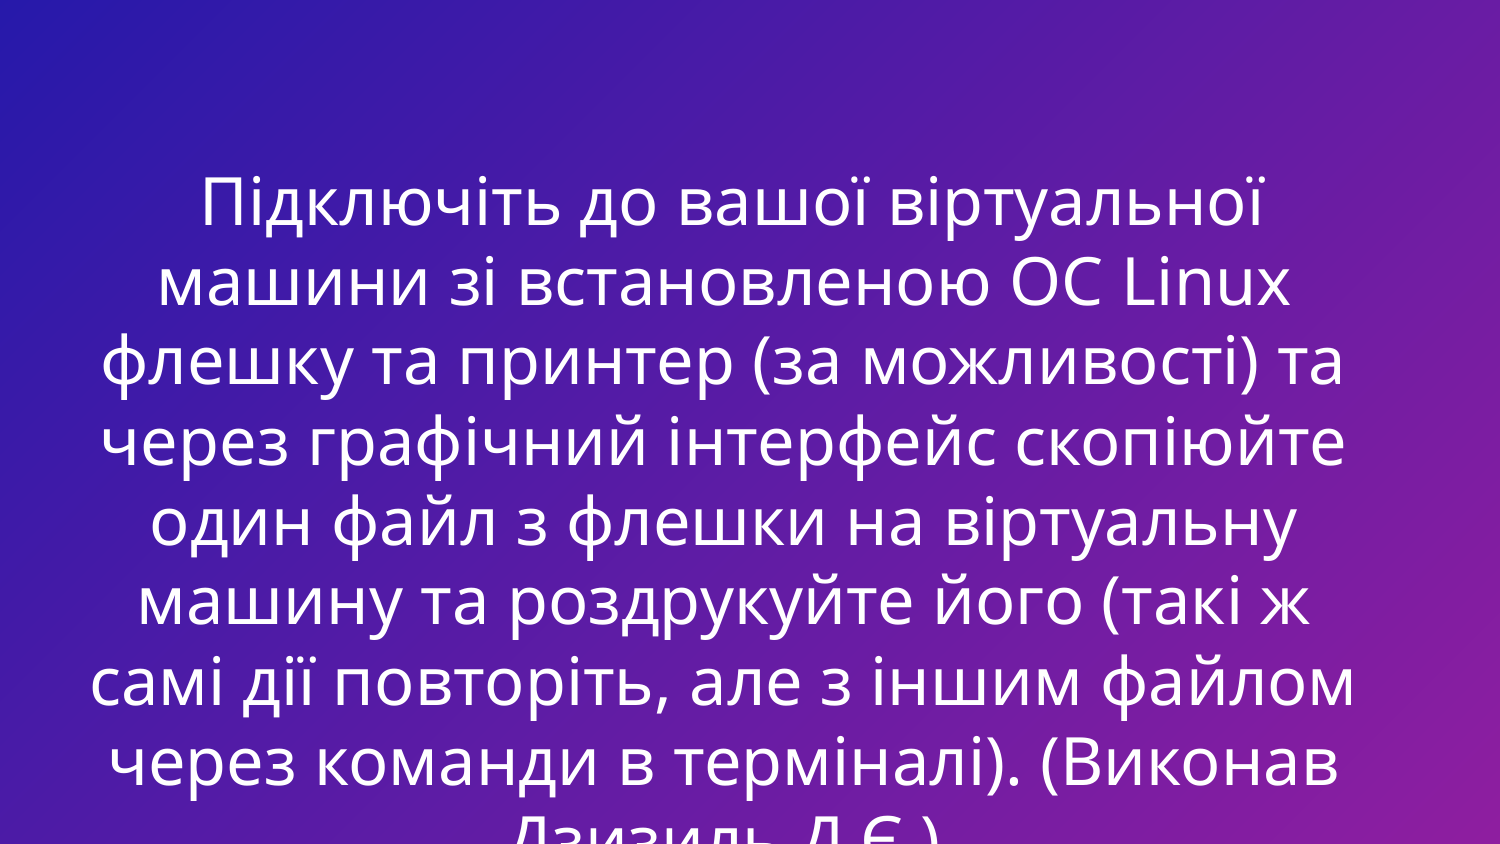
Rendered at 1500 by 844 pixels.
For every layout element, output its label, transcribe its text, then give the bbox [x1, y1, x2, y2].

title Підключіть до вашої віртуальної машини зі встановленою ОС Linux флешку та принтер (за можливості) та через графічний інтерфейс скопіюйте один файл з флешки на віртуальну машину та роздрукуйте його (такі ж самі дії повторіть, але з іншим файлом через команди в терміналі). (Виконав Дзизиль Д.Є.) [80, 158, 1368, 570]
